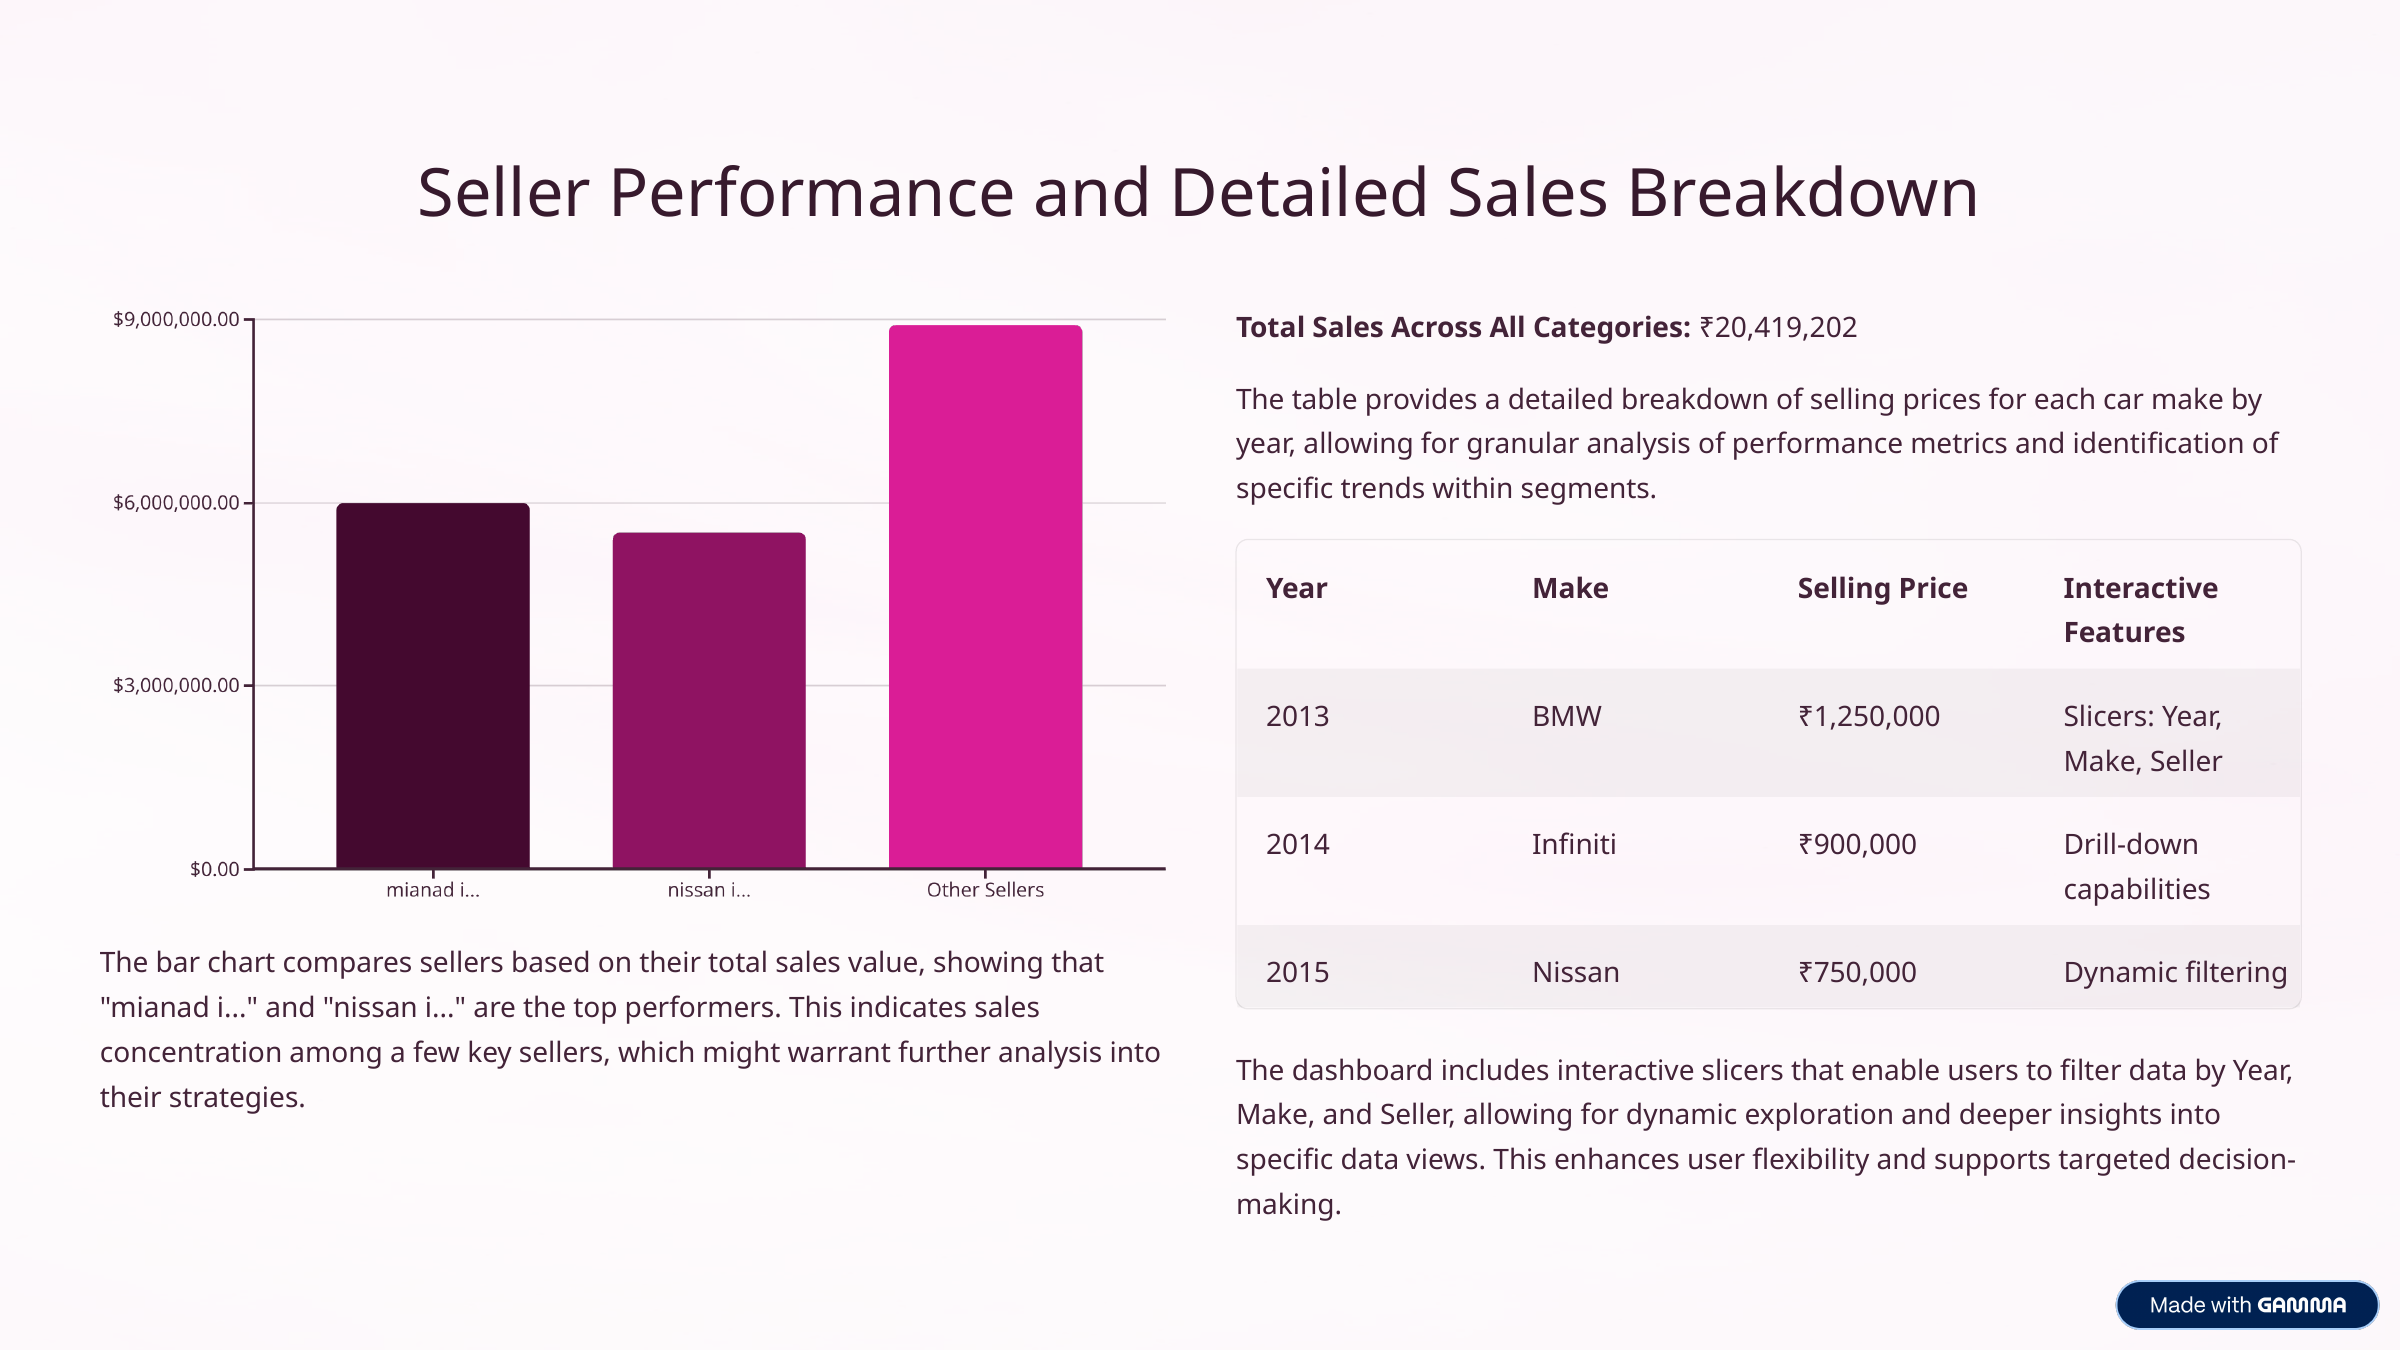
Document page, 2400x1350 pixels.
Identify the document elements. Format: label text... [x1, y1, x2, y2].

text_box Slicers: Year, Make, Seller [2063, 687, 2272, 779]
text_box [1237, 925, 2300, 1008]
text_box 2015 [1265, 943, 1474, 990]
text_box Dynamic filtering [2063, 943, 2272, 990]
text_box Seller Performance and Detailed Sales Breakdown [361, 146, 2039, 231]
text_box Nissan [1532, 943, 1740, 990]
text_box ₹1,250,000 [1797, 687, 2006, 733]
text_box Year [1265, 558, 1474, 605]
text_box Infiniti [1532, 815, 1740, 861]
text_box The table provides a detailed breakdown of selling prices for each car make by year, allowing for granular analysis of performance metrics and identification of specific trends within segments. [1236, 370, 2302, 508]
text_box Drill-down capabilities [2063, 815, 2272, 907]
text_box Make [1532, 558, 1740, 605]
text_box ₹900,000 [1797, 815, 2006, 861]
text_box Interactive Features [2063, 558, 2272, 651]
text_box ₹750,000 [1797, 943, 2006, 990]
text_box The bar chart compares sellers based on their total sales value, showing that "mianad i..." and "nissan i..." are the top performers. This indicates sales concentration among a few key sellers, which might warrant further analysis into their strategies. [99, 933, 1166, 1071]
text_box [1237, 668, 2300, 796]
text_box [1237, 796, 2300, 925]
text_box 2013 [1265, 687, 1474, 733]
text_box BMW [1532, 687, 1740, 733]
picture [2106, 1271, 2389, 1339]
text_box 2014 [1265, 815, 1474, 861]
picture [99, 305, 1166, 902]
text_box Selling Price [1797, 558, 2006, 605]
text_box [1237, 540, 2300, 668]
text_box The dashboard includes interactive slicers that enable users to filter data by Year, Make, and Seller, allowing for dynamic exploration and deeper insights into specific data views. This enhances user flexibility and supports targeted decision-making. [1236, 1040, 2302, 1178]
text_box Total Sales Across All Categories: ₹20,419,202 [1236, 298, 2302, 345]
